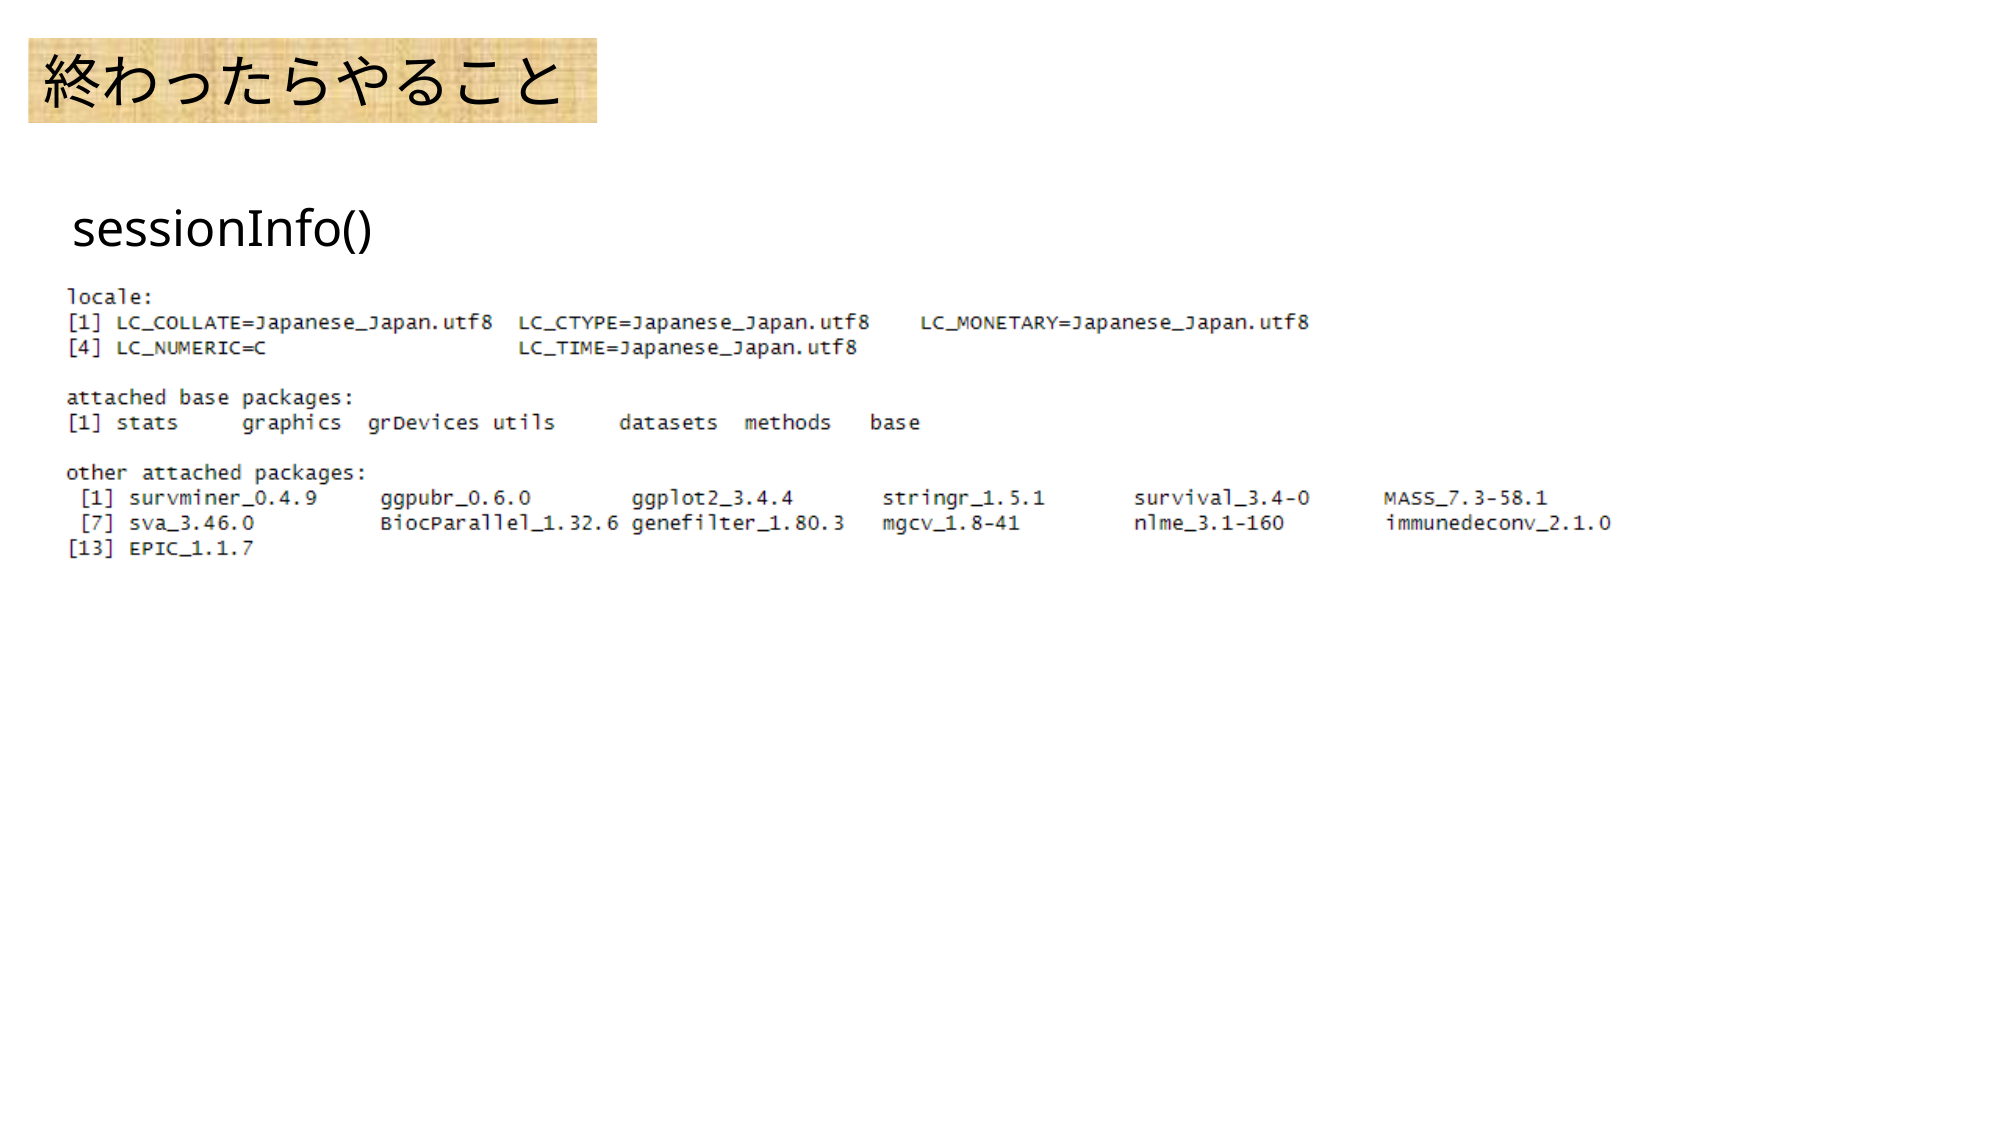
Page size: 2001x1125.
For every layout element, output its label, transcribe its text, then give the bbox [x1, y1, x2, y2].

picture [57, 276, 1643, 563]
text_box sessionInfo() [57, 188, 1558, 264]
text_box 終わったらやること [28, 38, 598, 123]
